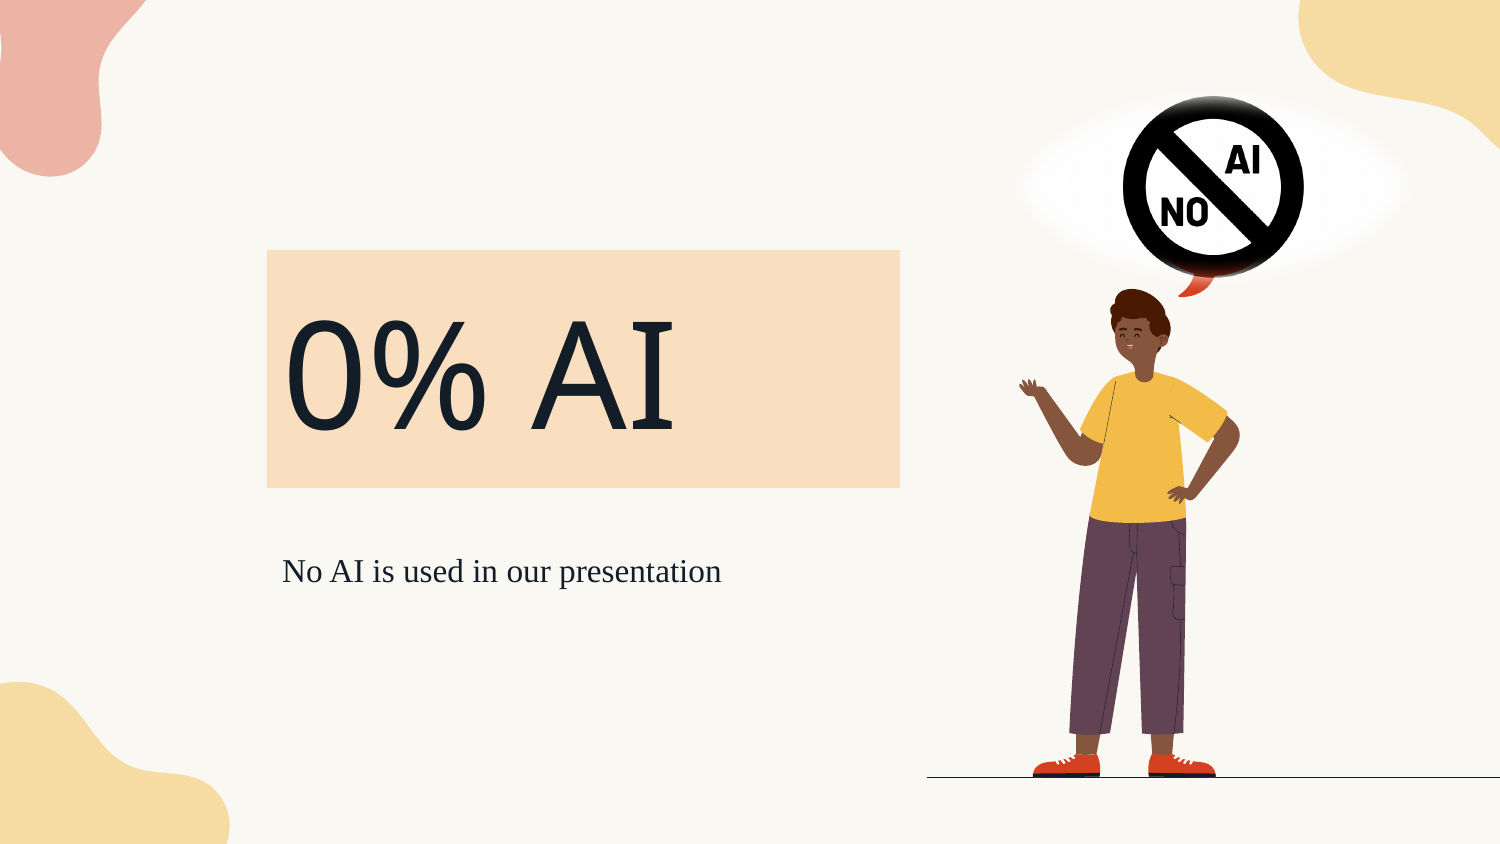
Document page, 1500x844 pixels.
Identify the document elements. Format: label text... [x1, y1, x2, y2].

picture [999, 80, 1426, 294]
title 0% AI [266, 250, 900, 488]
subtitle No AI is used in our presentation [266, 517, 900, 621]
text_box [1018, 303, 1270, 778]
